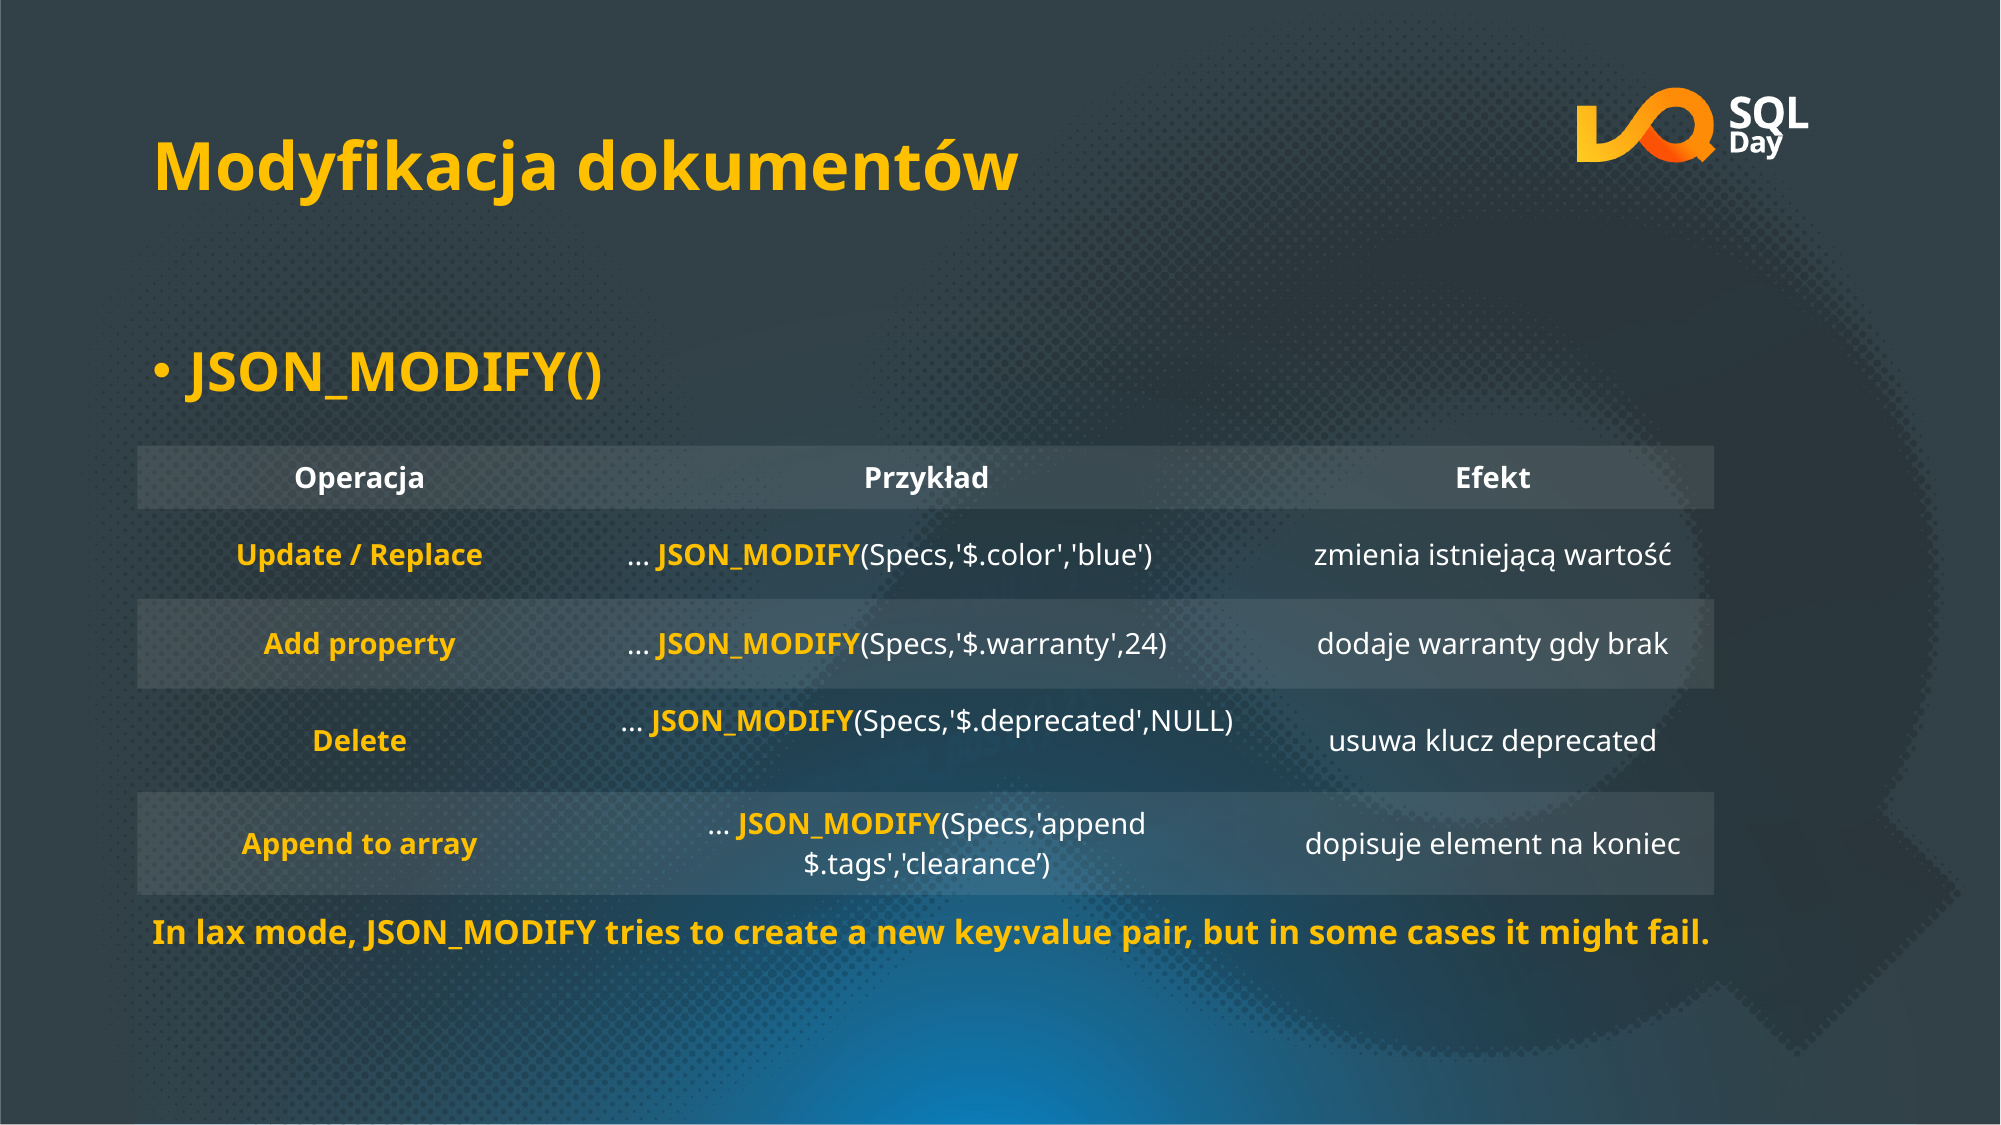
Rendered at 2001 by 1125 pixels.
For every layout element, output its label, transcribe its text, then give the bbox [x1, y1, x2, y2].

table_cell dopisuje element na koniec [1272, 792, 1714, 895]
text_box In lax mode, JSON_MODIFY tries to create a new key:value pair, but in some cases it might fail. [137, 903, 1733, 1004]
list JSON_MODIFY() [137, 297, 1863, 1011]
table_cell Delete [137, 689, 582, 792]
table_cell usuwa klucz deprecated [1272, 689, 1714, 792]
table_cell dodaje warranty gdy brak [1272, 599, 1714, 689]
table_cell ... JSON_MODIFY(Specs,'append $.tags','clearance’) [582, 792, 1272, 895]
table_header Operacja [137, 446, 582, 509]
picture [0, 0, 2001, 1125]
table_cell ... JSON_MODIFY(Specs,'$.warranty',24) [582, 599, 1272, 689]
table_cell Update / Replace [137, 509, 582, 599]
table_header Efekt [1272, 446, 1714, 509]
table_cell Add property [137, 599, 582, 689]
table_header Przykład [582, 446, 1272, 509]
table_cell Append to array [137, 792, 582, 895]
table_cell ... JSON_MODIFY(Specs,'$.color','blue') [582, 509, 1272, 599]
title Modyfikacja dokumentów [137, 59, 1556, 278]
table_cell ... JSON_MODIFY(Specs,'$.deprecated',NULL) [582, 689, 1272, 792]
table_cell zmienia istniejącą wartość [1272, 509, 1714, 599]
